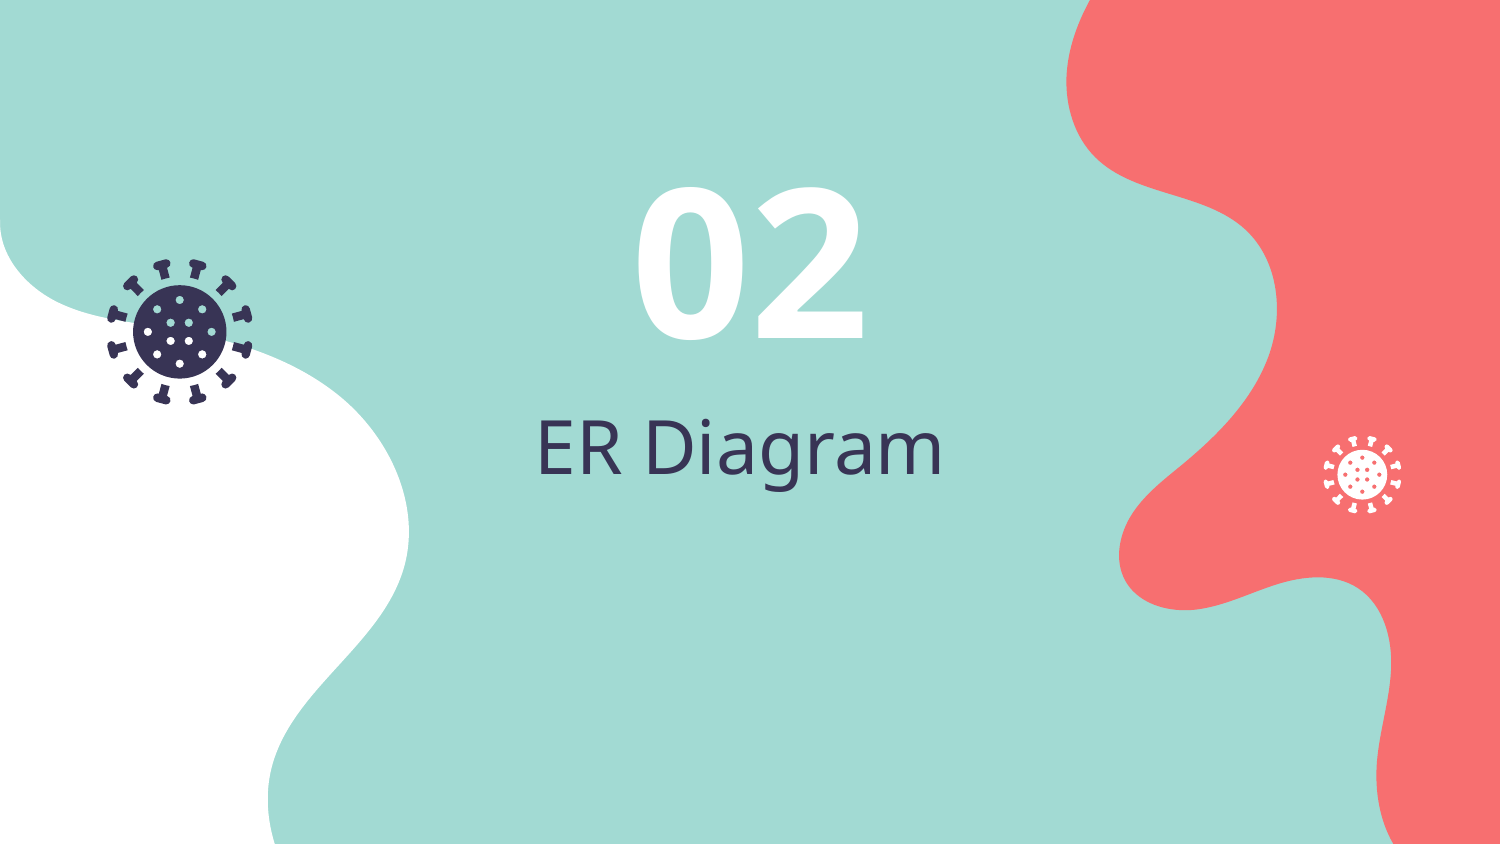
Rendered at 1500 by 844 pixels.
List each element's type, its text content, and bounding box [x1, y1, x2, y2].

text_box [106, 259, 1402, 514]
title 02 [431, 200, 1069, 257]
